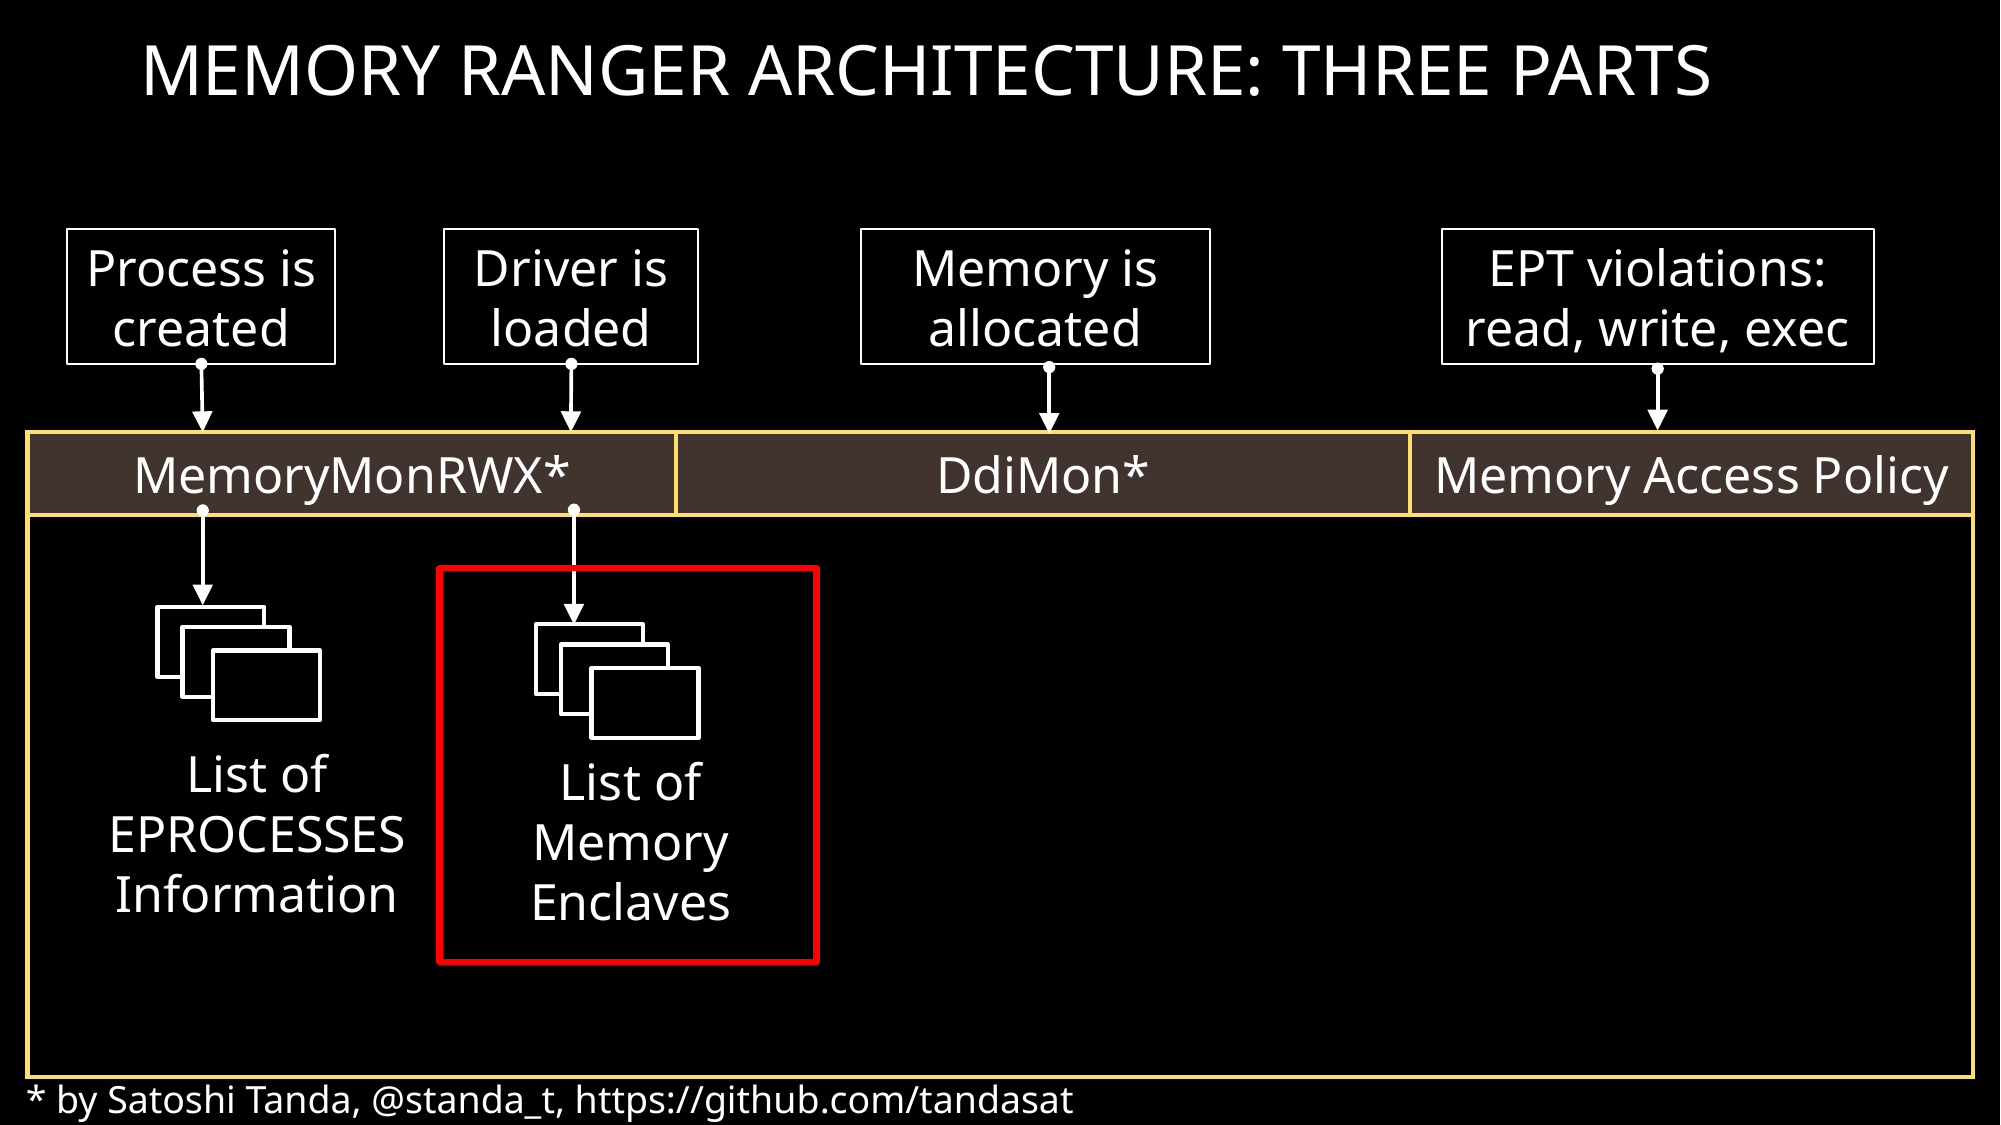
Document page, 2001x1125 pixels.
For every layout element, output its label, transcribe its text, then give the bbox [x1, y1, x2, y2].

table_header DdiMon* [678, 434, 1408, 513]
text_box Process is created [67, 229, 336, 364]
table_header Memory Access Policy [1412, 434, 1971, 513]
table_cell [30, 517, 1971, 1075]
text_box EPT violations: read, write, exec [1441, 229, 1874, 364]
text_box List of EPROCESSES Information [86, 734, 429, 930]
text_box Memory is allocated [861, 229, 1210, 364]
text_box * by Satoshi Tanda, @standa_t, https://github.com/tandasat [10, 1068, 1089, 1125]
text_box Driver is loaded [444, 229, 699, 364]
table_header MemoryMonRWX* [30, 434, 674, 513]
text_box [156, 606, 265, 678]
text_box [212, 649, 321, 721]
text_box [181, 626, 290, 698]
text_box [439, 567, 818, 963]
title Memory ranger architecture: Three Parts [125, 0, 1826, 147]
